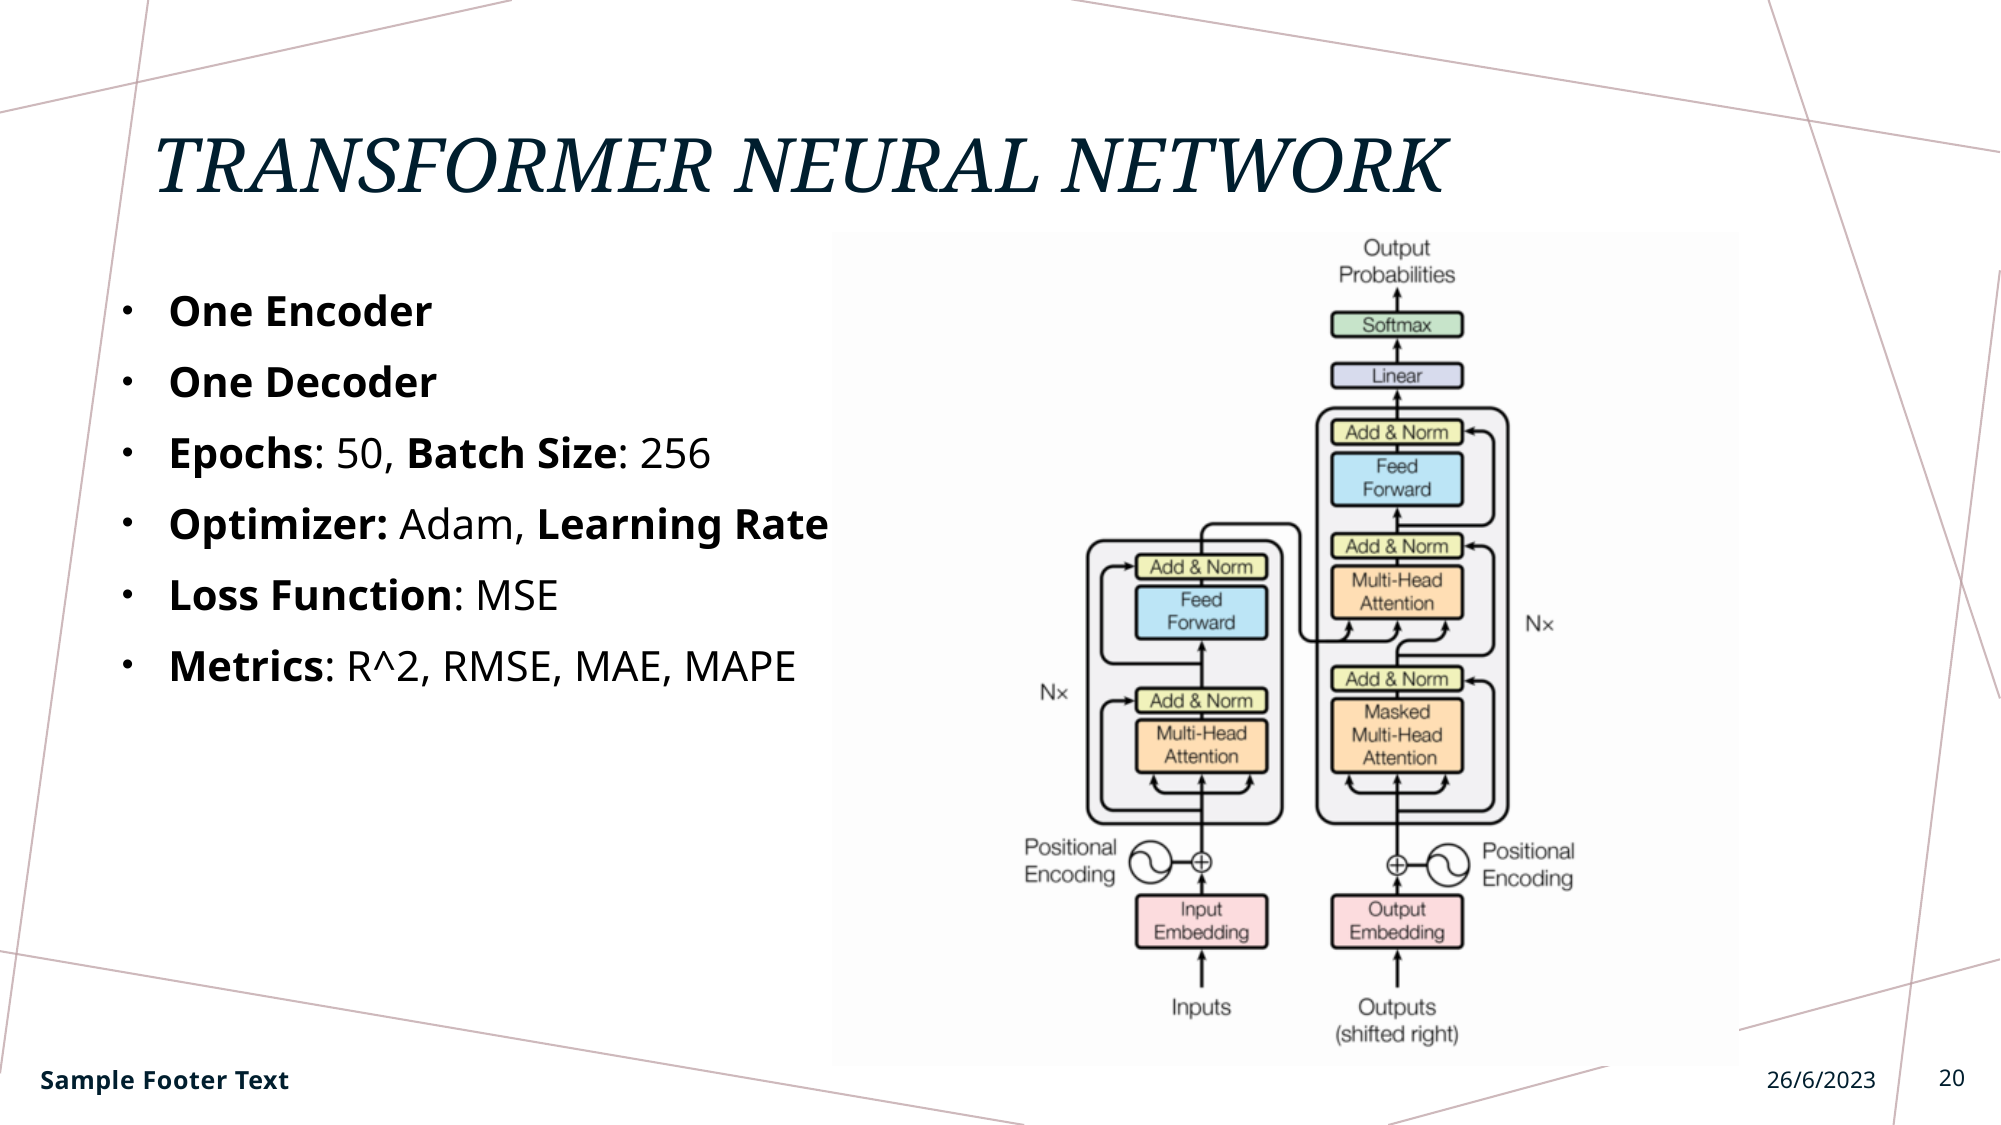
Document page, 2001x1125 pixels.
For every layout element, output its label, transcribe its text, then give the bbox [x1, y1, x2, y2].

slide_number 20 [1903, 1049, 1981, 1110]
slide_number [1203, 1049, 1892, 1110]
footer Sample Footer Text [25, 1049, 764, 1110]
title Transformer Neural Network [137, 59, 1863, 278]
picture [832, 232, 1739, 1066]
list One Encoder One Decoder Epochs: 50, Batch Size: 256 Optimizer: Adam, Learning Rate: 0.01 Loss Function: MSE Metrics: R^2, RMSE, MAE, MAPE [106, 277, 832, 882]
